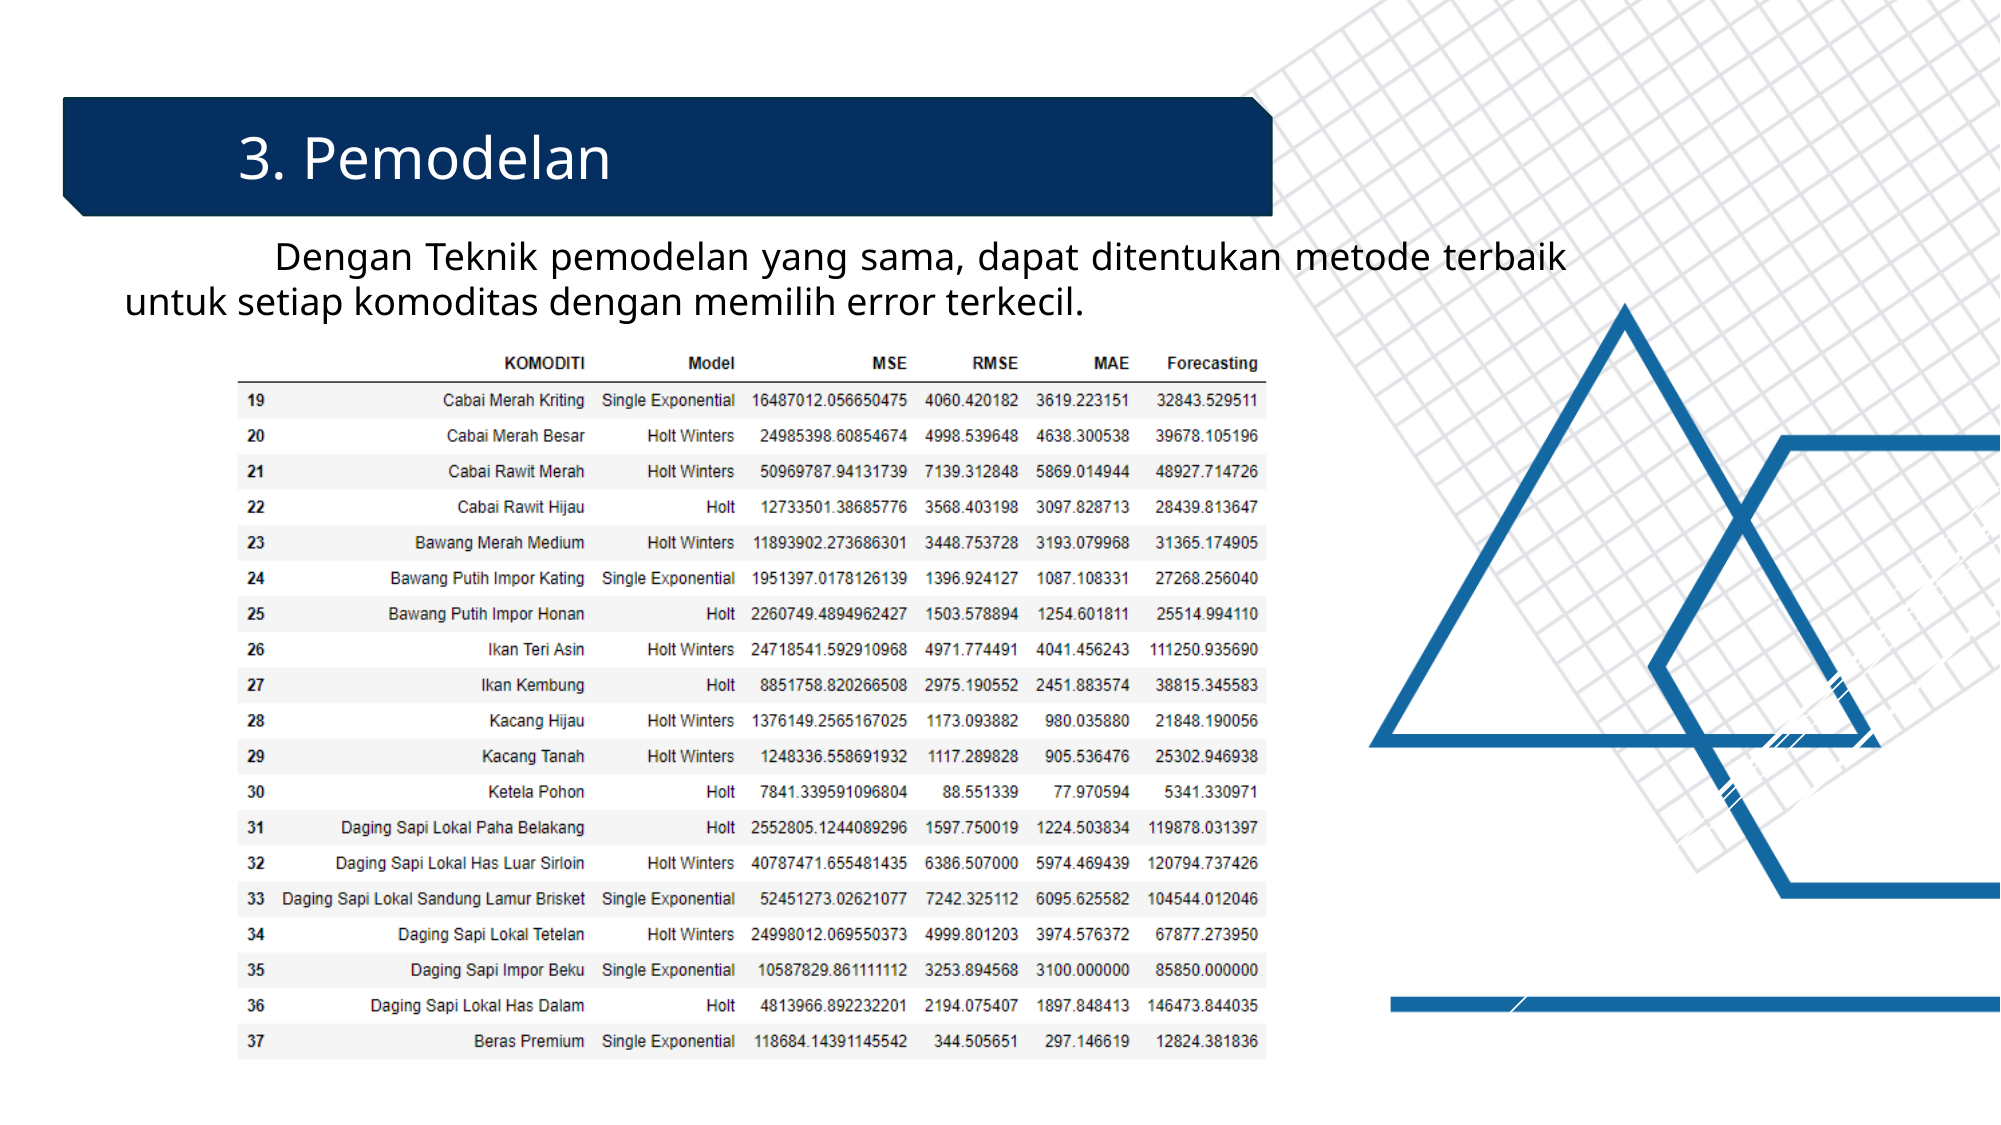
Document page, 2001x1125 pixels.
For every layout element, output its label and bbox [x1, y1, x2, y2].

picture [0, 0, 2000, 1125]
text_box [1510, 485, 2000, 1013]
